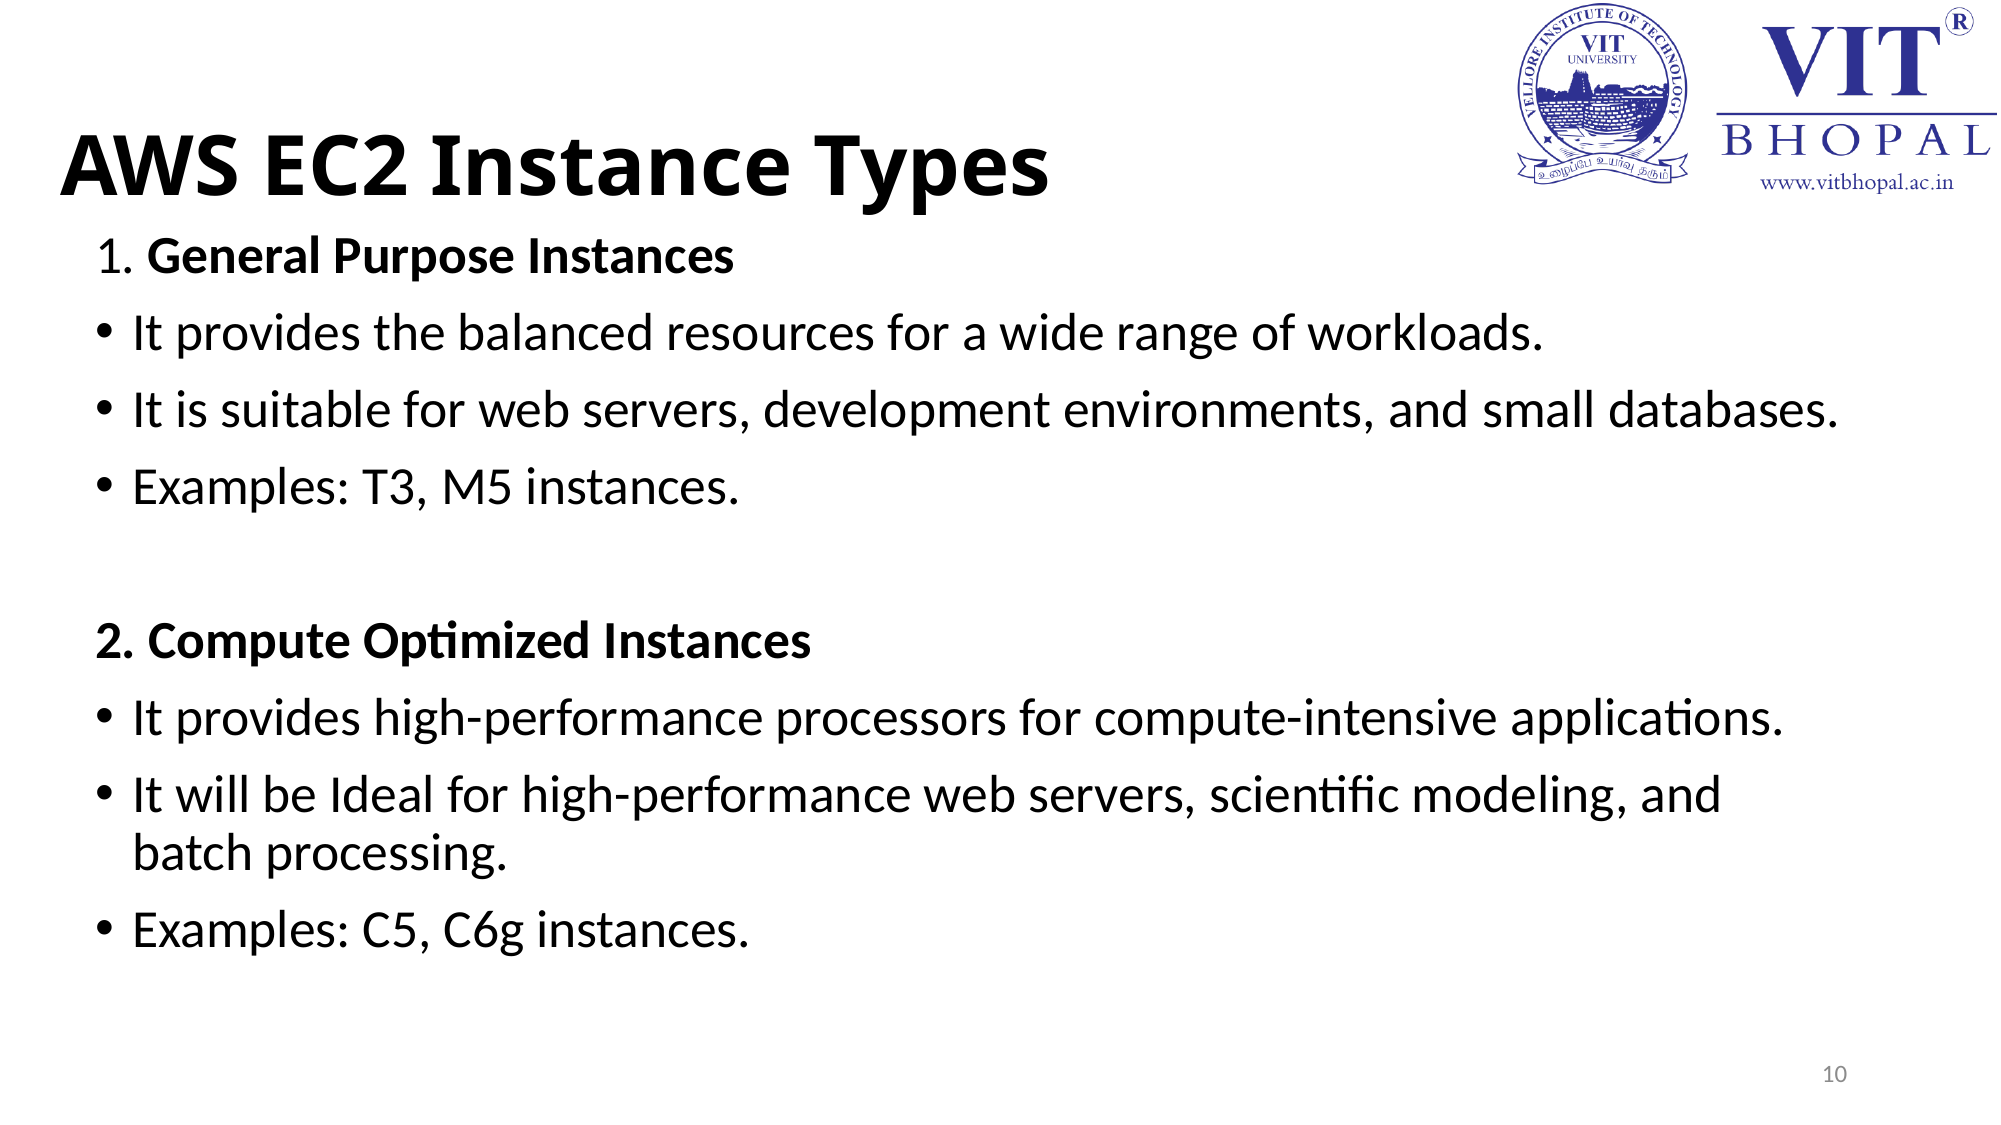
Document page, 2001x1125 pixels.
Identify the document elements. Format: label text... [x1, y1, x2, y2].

slide_number 10 [1412, 1042, 1863, 1103]
picture [1517, 3, 1997, 194]
title AWS EC2 Instance Types [45, 59, 1863, 278]
list 1. General Purpose Instances It provides the balanced resources for a wide range of workloads. It is suitable for web servers, development environments, and small databases. Examples: T3, M5 instances. 2. Compute Optimized Instances It provides high-performance processors for compute-intensive applications. It will be Ideal for high-performance web servers, scientific modeling, and batch processing. Examples: C5, C6g instances. [80, 219, 1863, 1014]
